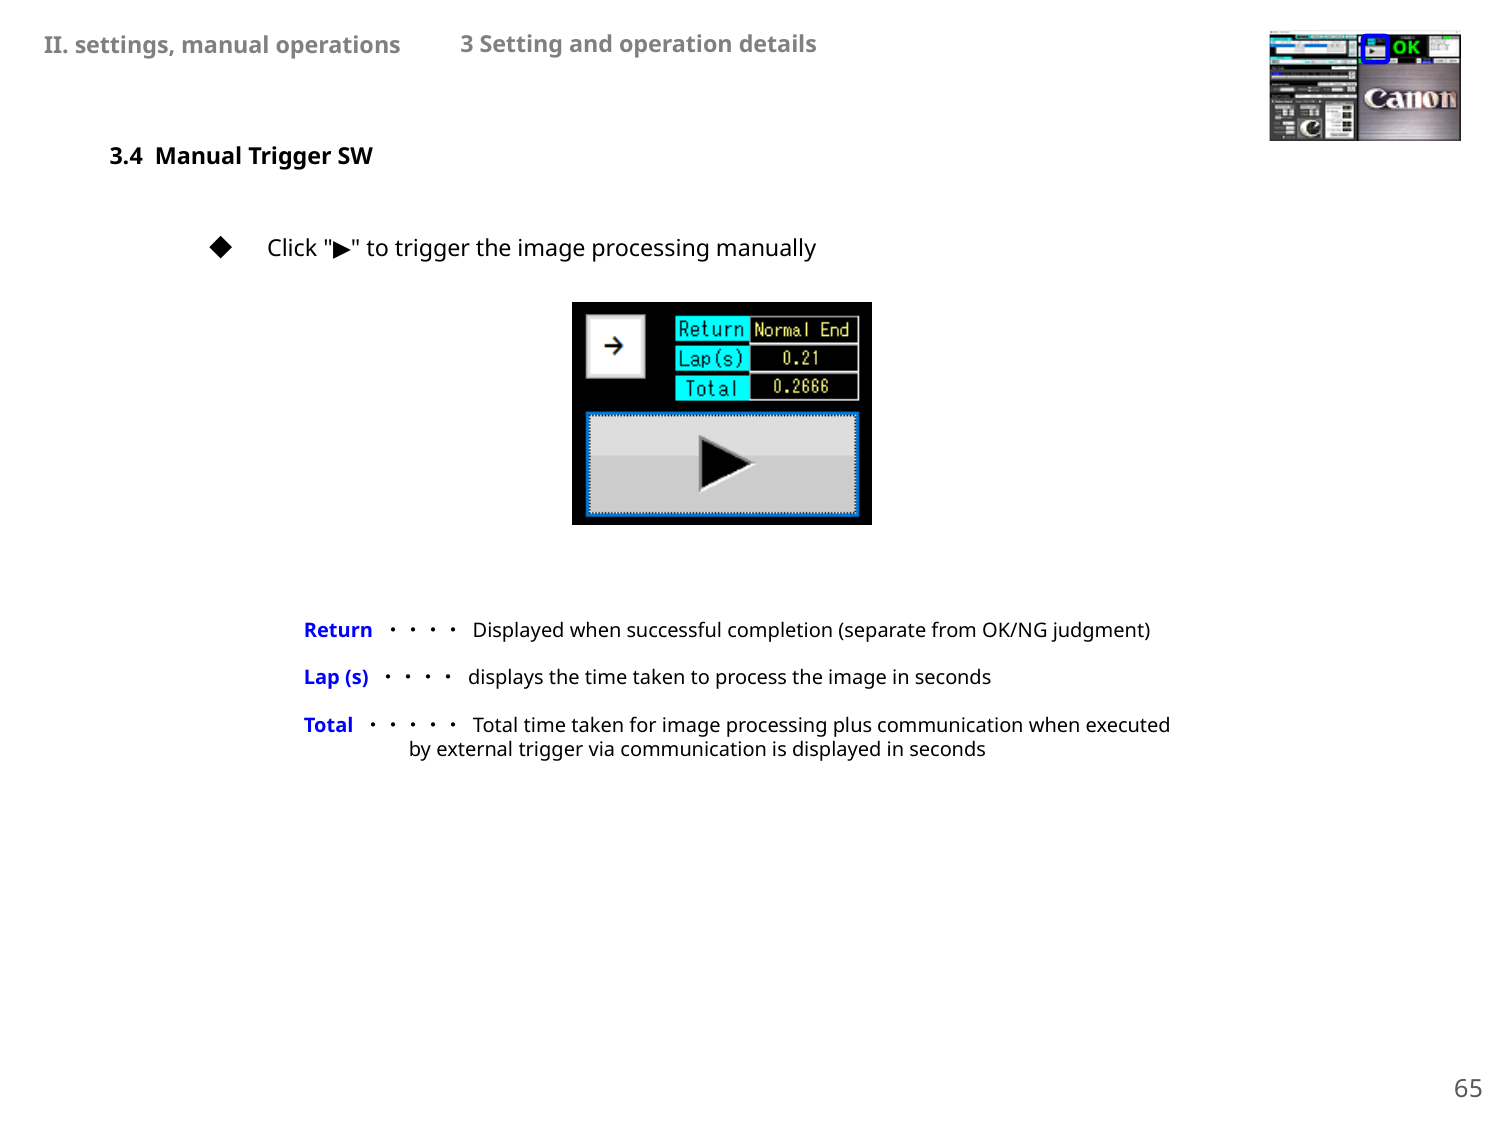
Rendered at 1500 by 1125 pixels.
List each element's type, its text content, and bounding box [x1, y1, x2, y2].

text_box Return ・・・・ Displayed when successful completion (separate from OK/NG judgment) Lap (s) ・・・・ displays the time taken to process the image in seconds Total ・・・・・ Total time taken for image processing plus communication when executed by external trigger via communication is displayed in seconds [289, 609, 1199, 769]
text_box II. settings, manual operations [29, 8, 502, 66]
text_box 3 Setting and operation details [502, 12, 697, 62]
text_box ◆ Click "▶" to trigger the image processing manually [194, 212, 1105, 269]
picture [1269, 30, 1461, 141]
text_box 3.4 Manual Trigger SW [97, 129, 361, 179]
text_box [1361, 34, 1389, 63]
picture [572, 302, 872, 525]
